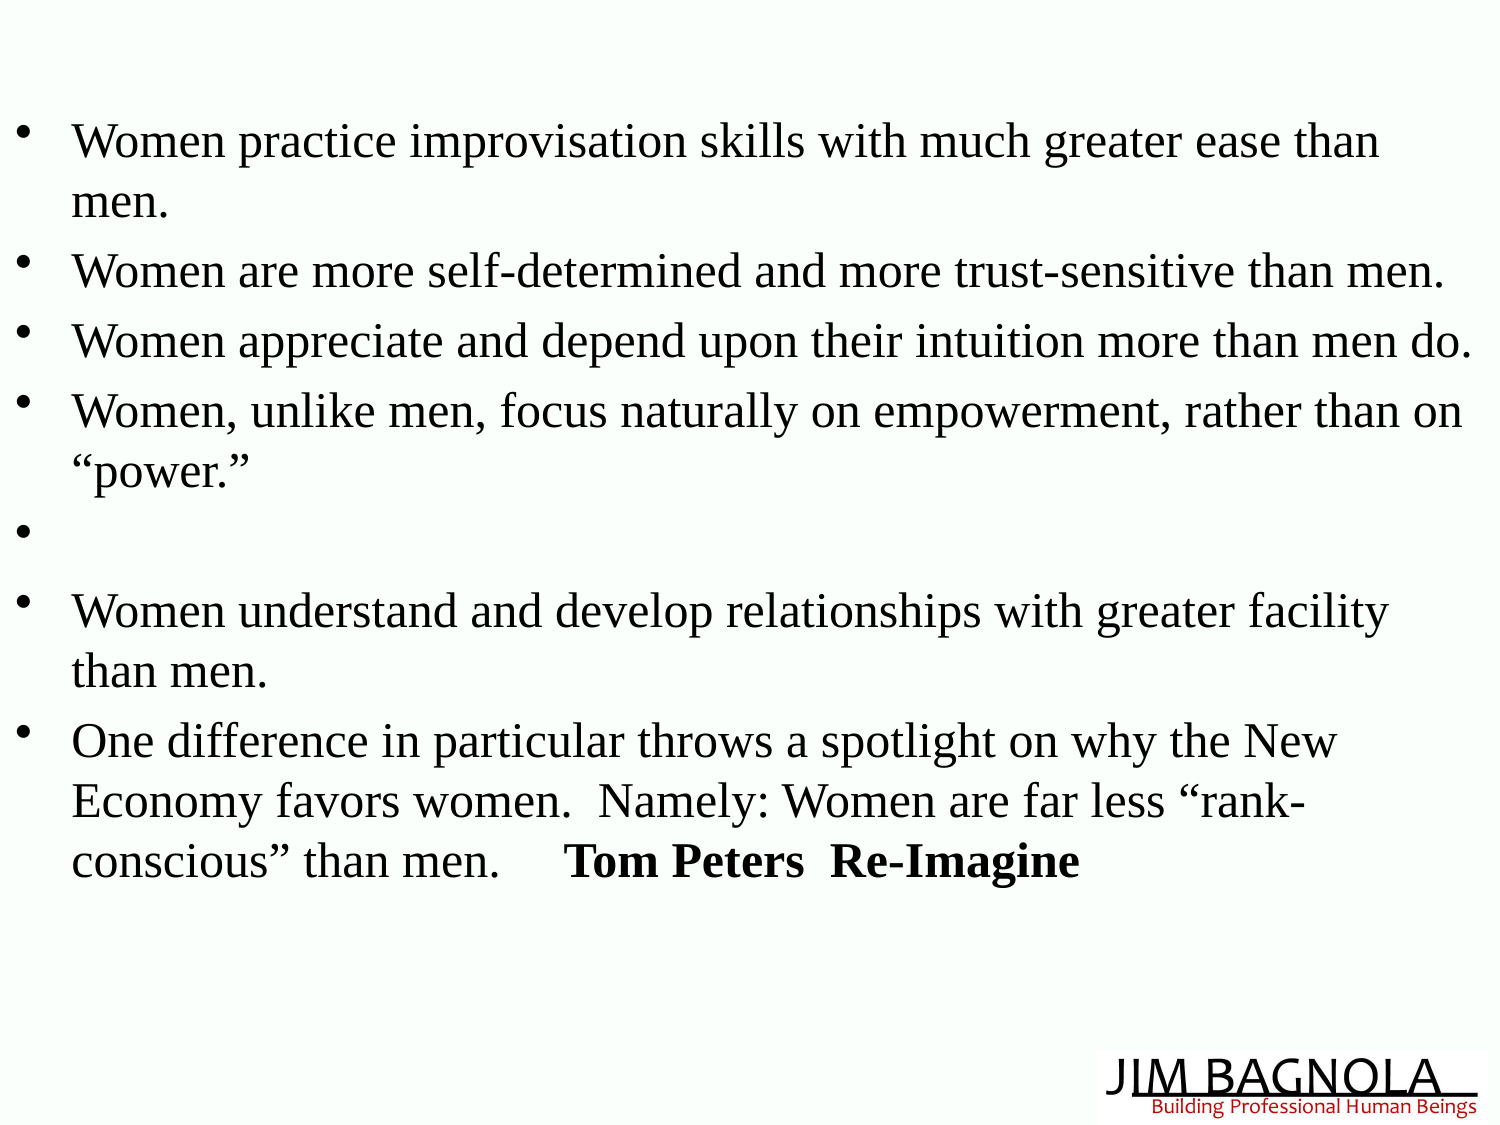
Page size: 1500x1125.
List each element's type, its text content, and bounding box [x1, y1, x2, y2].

list Women practice improvisation skills with much greater ease than men. Women are more self-determined and more trust-sensitive than men. Women appreciate and depend upon their intuition more than men do. Women, unlike men, focus naturally on empowerment, rather than on “power.” Women understand and develop relationships with greater facility than men. One difference in particular throws a spotlight on why the New Economy favors women. Namely: Women are far less “rank-conscious” than men. Tom Peters Re-Imagine [0, 99, 1500, 950]
picture [1096, 1050, 1488, 1125]
